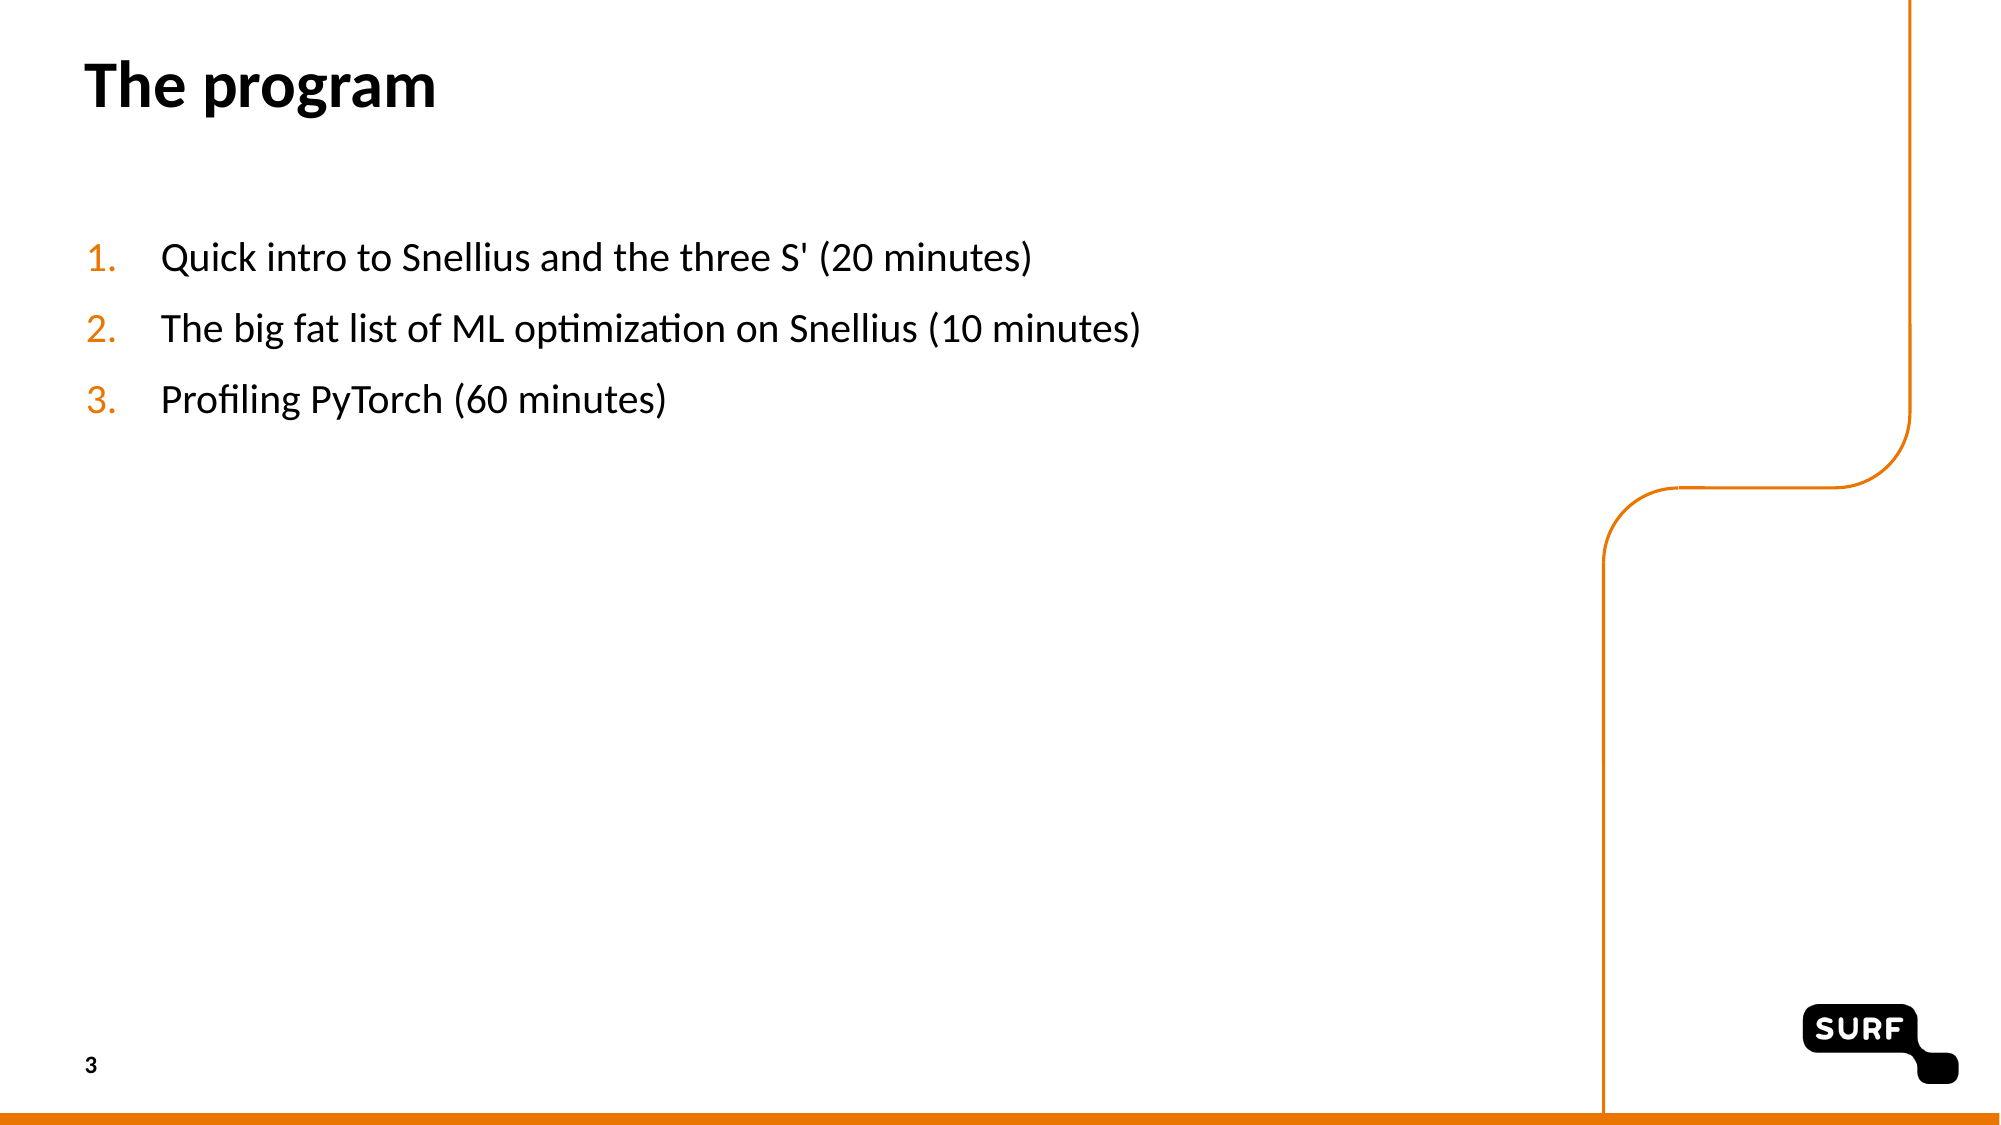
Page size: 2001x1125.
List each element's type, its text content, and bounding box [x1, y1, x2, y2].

text_box [1835, 413, 1910, 488]
title The program [85, 44, 1909, 144]
title The program [1910, 44, 1914, 144]
picture [1802, 1004, 1959, 1084]
text_box [1603, 487, 1679, 563]
slide_number 3 [84, 1045, 149, 1082]
list Quick intro to Snellius and the three S' (20 minutes) The big fat list of ML optimization on Snellius (10 minutes) Profiling PyTorch (60 minutes) [85, 229, 1558, 961]
